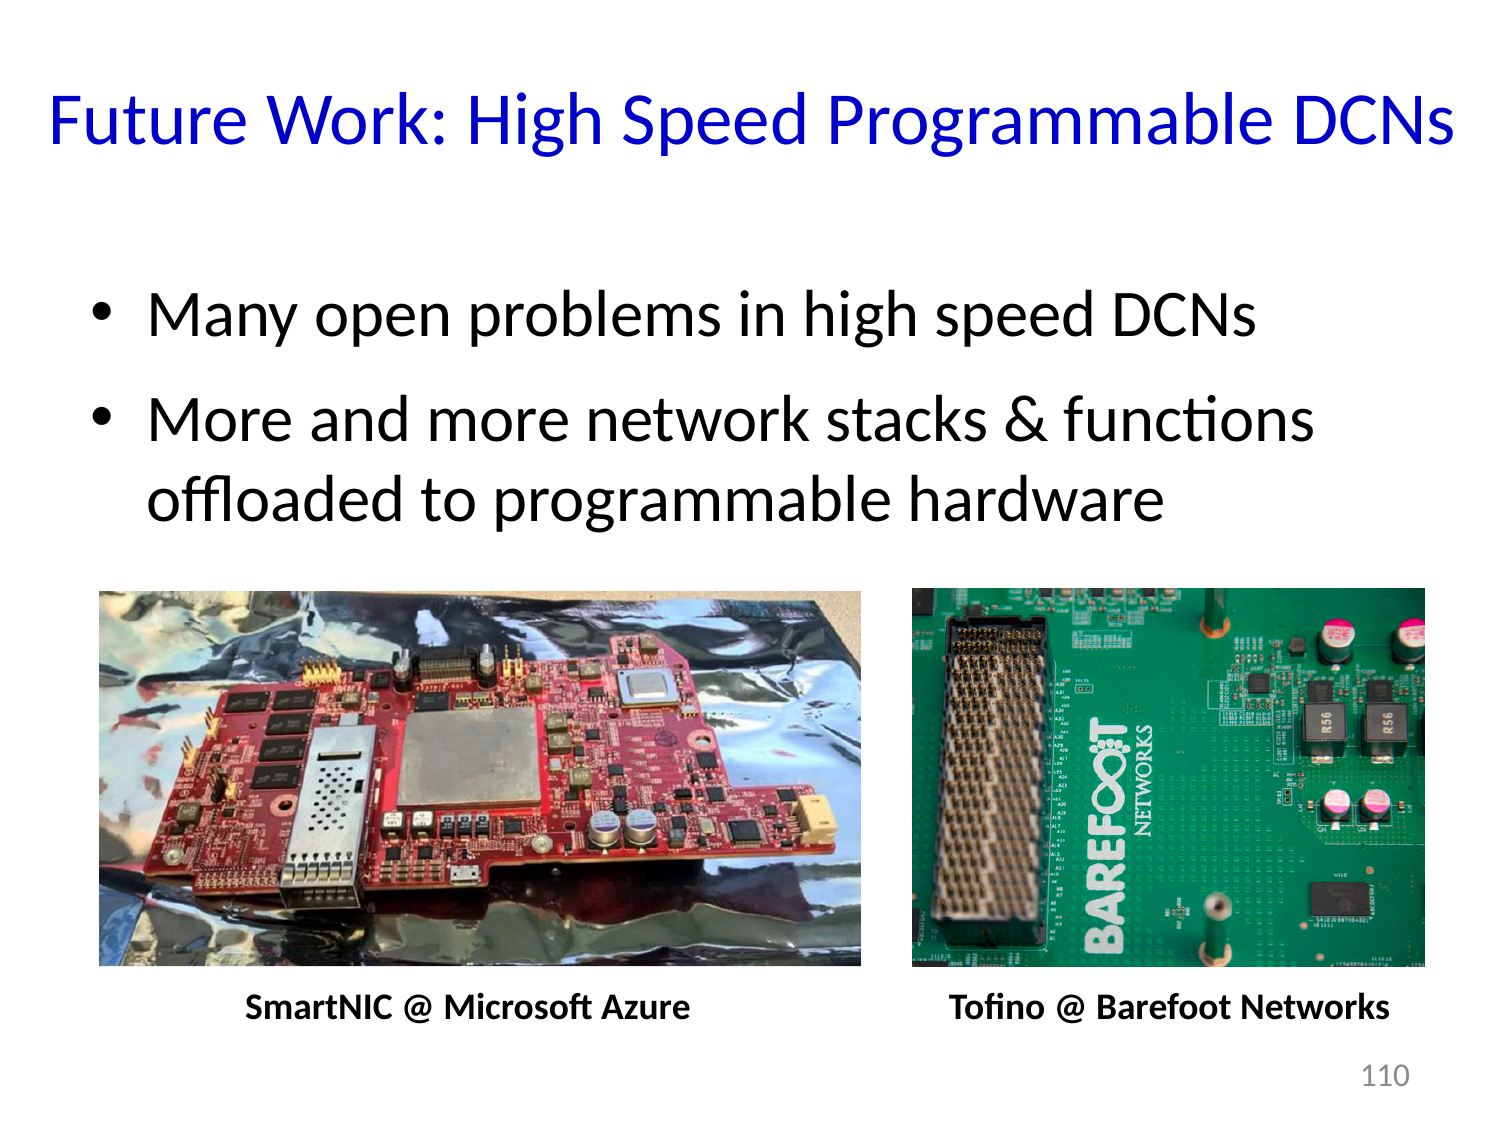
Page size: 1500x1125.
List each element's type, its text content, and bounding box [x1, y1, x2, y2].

slide_number 110 [1074, 1042, 1425, 1103]
picture [97, 589, 863, 969]
text_box SmartNIC @ Microsoft Azure [161, 977, 776, 1035]
picture [912, 588, 1426, 967]
title Future Work: High Speed Programmable DCNs [17, 20, 1489, 209]
text_box Tofino @ Barefoot Networks [862, 974, 1477, 1035]
list Many open problems in high speed DCNs More and more network stacks & functions offloaded to programmable hardware [75, 262, 1425, 1005]
